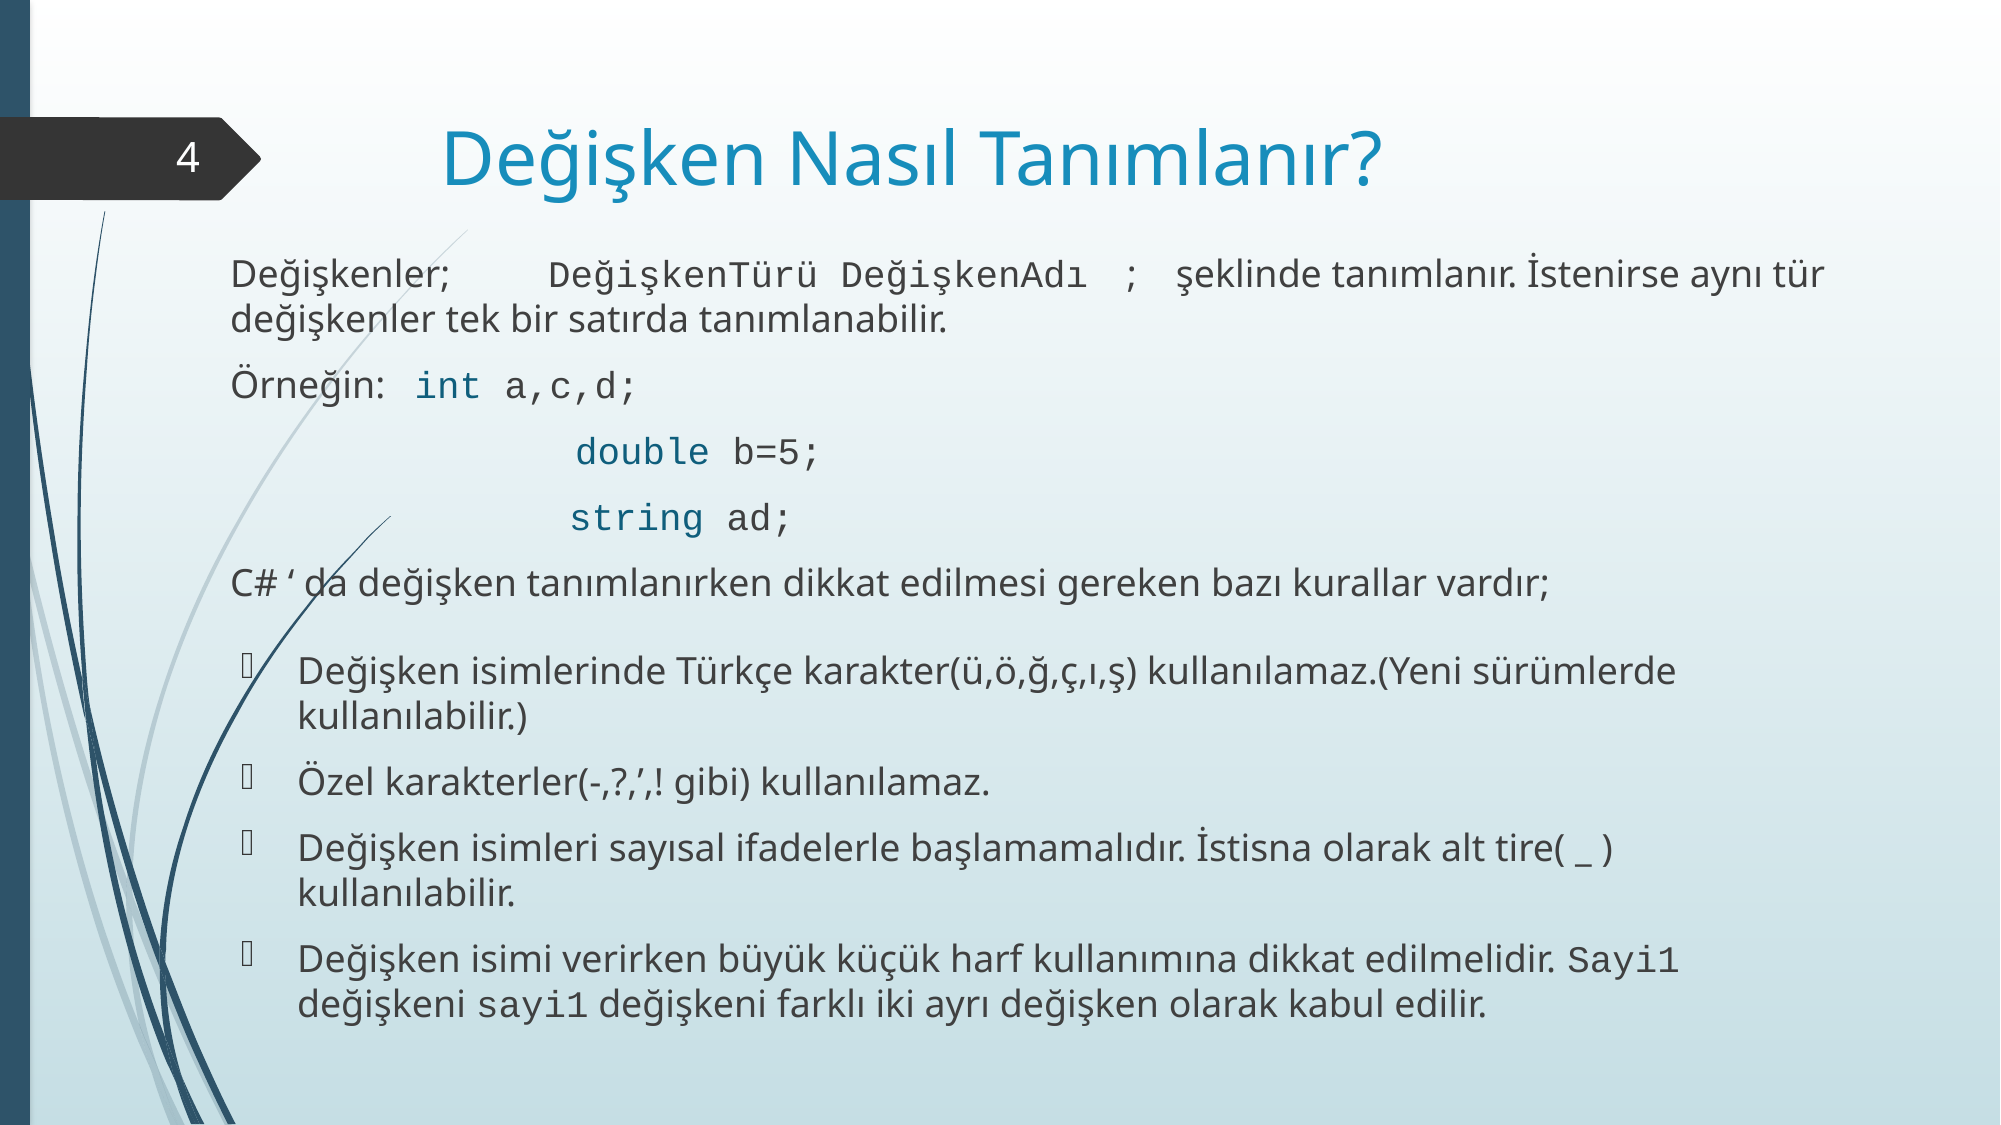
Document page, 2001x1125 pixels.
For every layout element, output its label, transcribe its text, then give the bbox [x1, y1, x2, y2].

list Değişkenler; DeğişkenTürü DeğişkenAdı ; şeklinde tanımlanır. İstenirse aynı tür değişkenler tek bir satırda tanımlanabilir. Örneğin: int a,c,d; double b=5; string ad; C# ‘ da değişken tanımlanırken dikkat edilmesi gereken bazı kurallar vardır; [215, 242, 1888, 996]
text_box Değişken isimlerinde Türkçe karakter(ü,ö,ğ,ç,ı,ş) kullanılamaz.(Yeni sürümlerde kullanılabilir.) Özel karakterler(-,?,’,! gibi) kullanılamaz. Değişken isimleri sayısal ifadelerle başlamamalıdır. İstisna olarak alt tire( _ ) kullanılabilir. Değişken isimi verirken büyük küçük harf kullanımına dikkat edilmelidir. Sayi1 değişkeni sayi1 değişkeni farklı iki ayrı değişken olarak kabul edilir. [225, 639, 1796, 1065]
title Değişken Nasıl Tanımlanır? [425, 102, 1888, 242]
slide_number 4 [87, 129, 216, 190]
